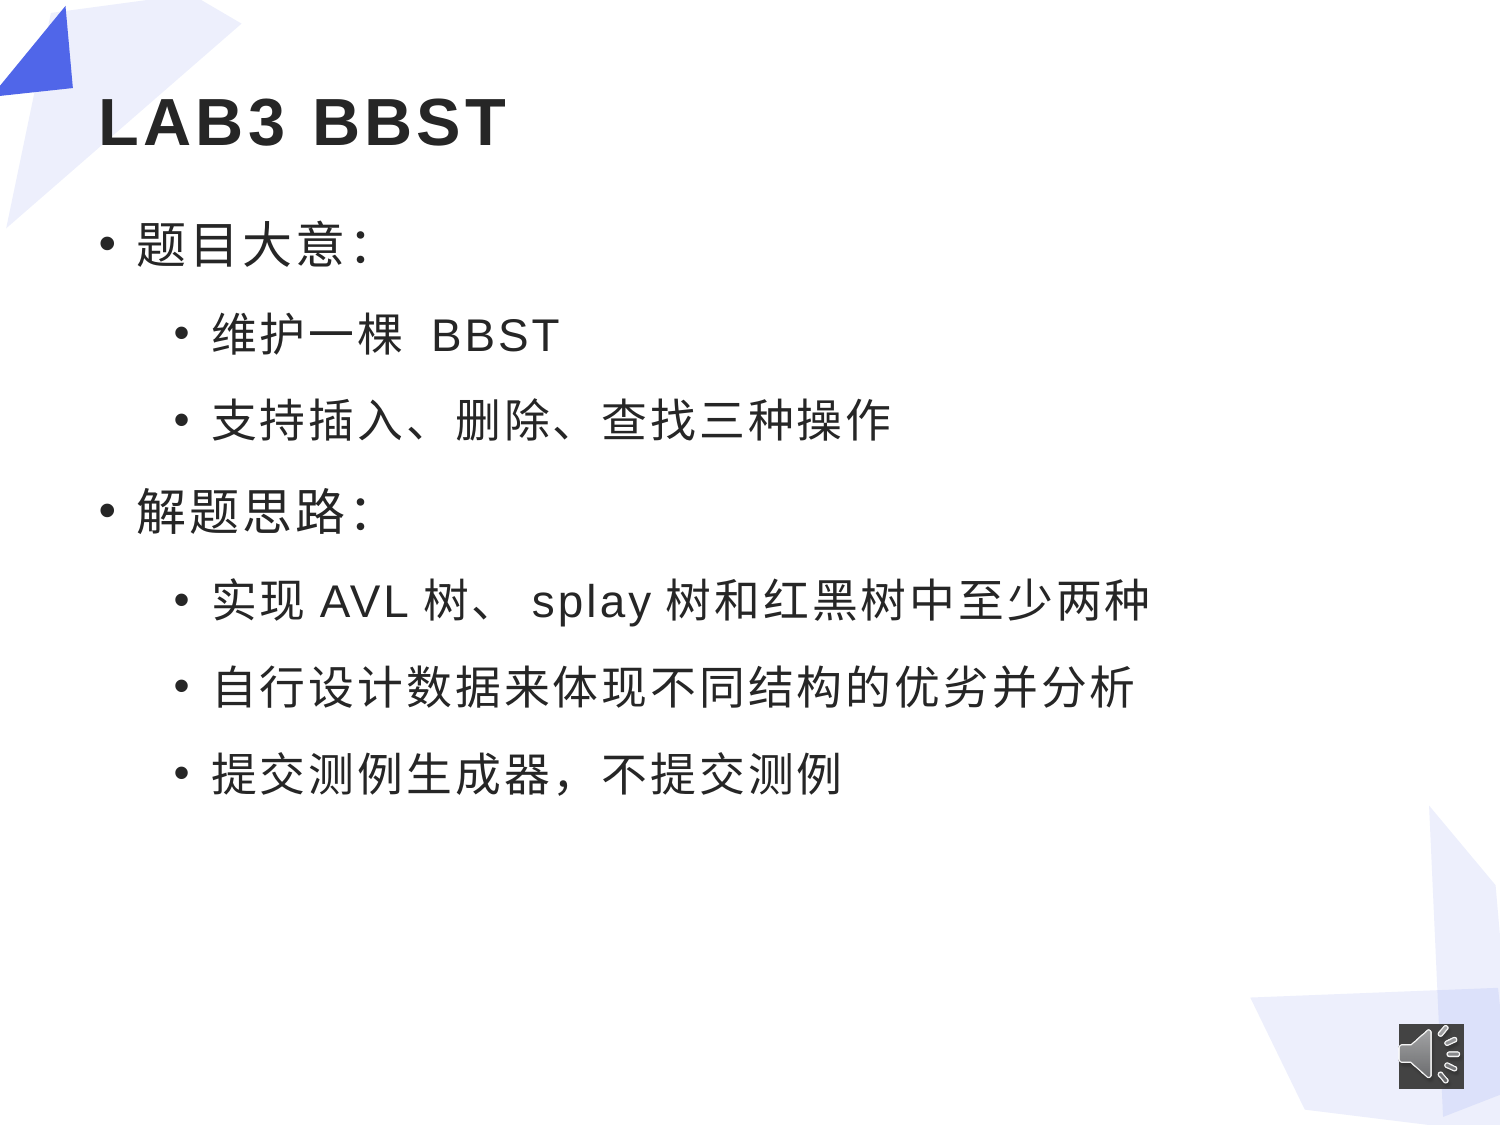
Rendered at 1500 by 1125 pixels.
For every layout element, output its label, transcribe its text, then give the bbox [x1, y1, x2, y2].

title LAB3 BBST [82, 72, 1418, 146]
list 题目大意： 维护一棵 BBST 支持插入、删除、查找三种操作 解题思路： 实现AVL树、splay树和红黑树中至少两种 自行设计数据来体现不同结构的优劣并分析 提交测例生成器，不提交测例 [82, 201, 1447, 1053]
picture [1397, 1022, 1465, 1090]
